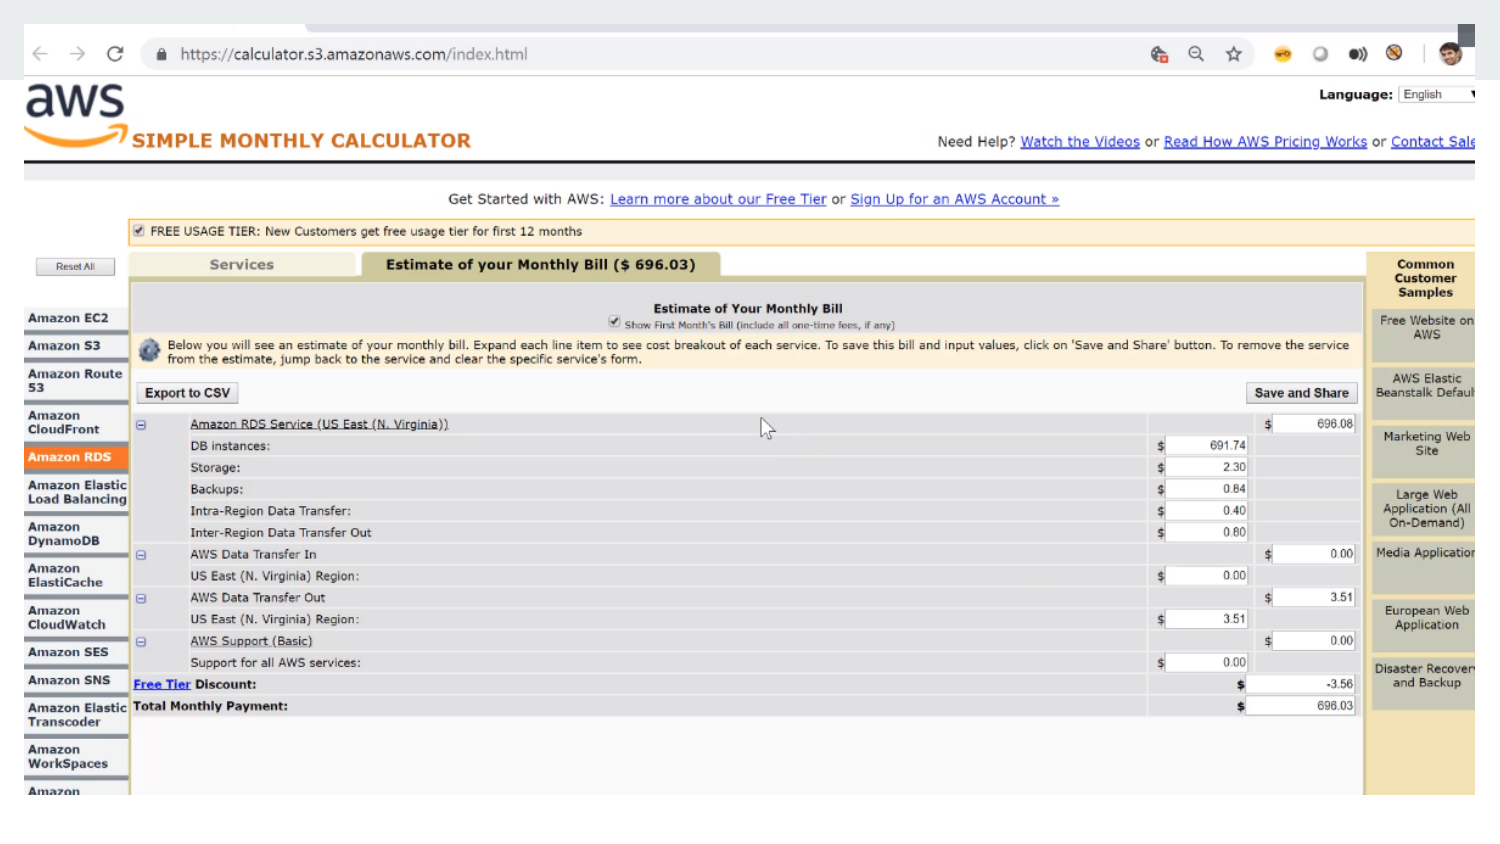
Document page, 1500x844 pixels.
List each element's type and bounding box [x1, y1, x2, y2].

picture [24, 24, 1476, 796]
